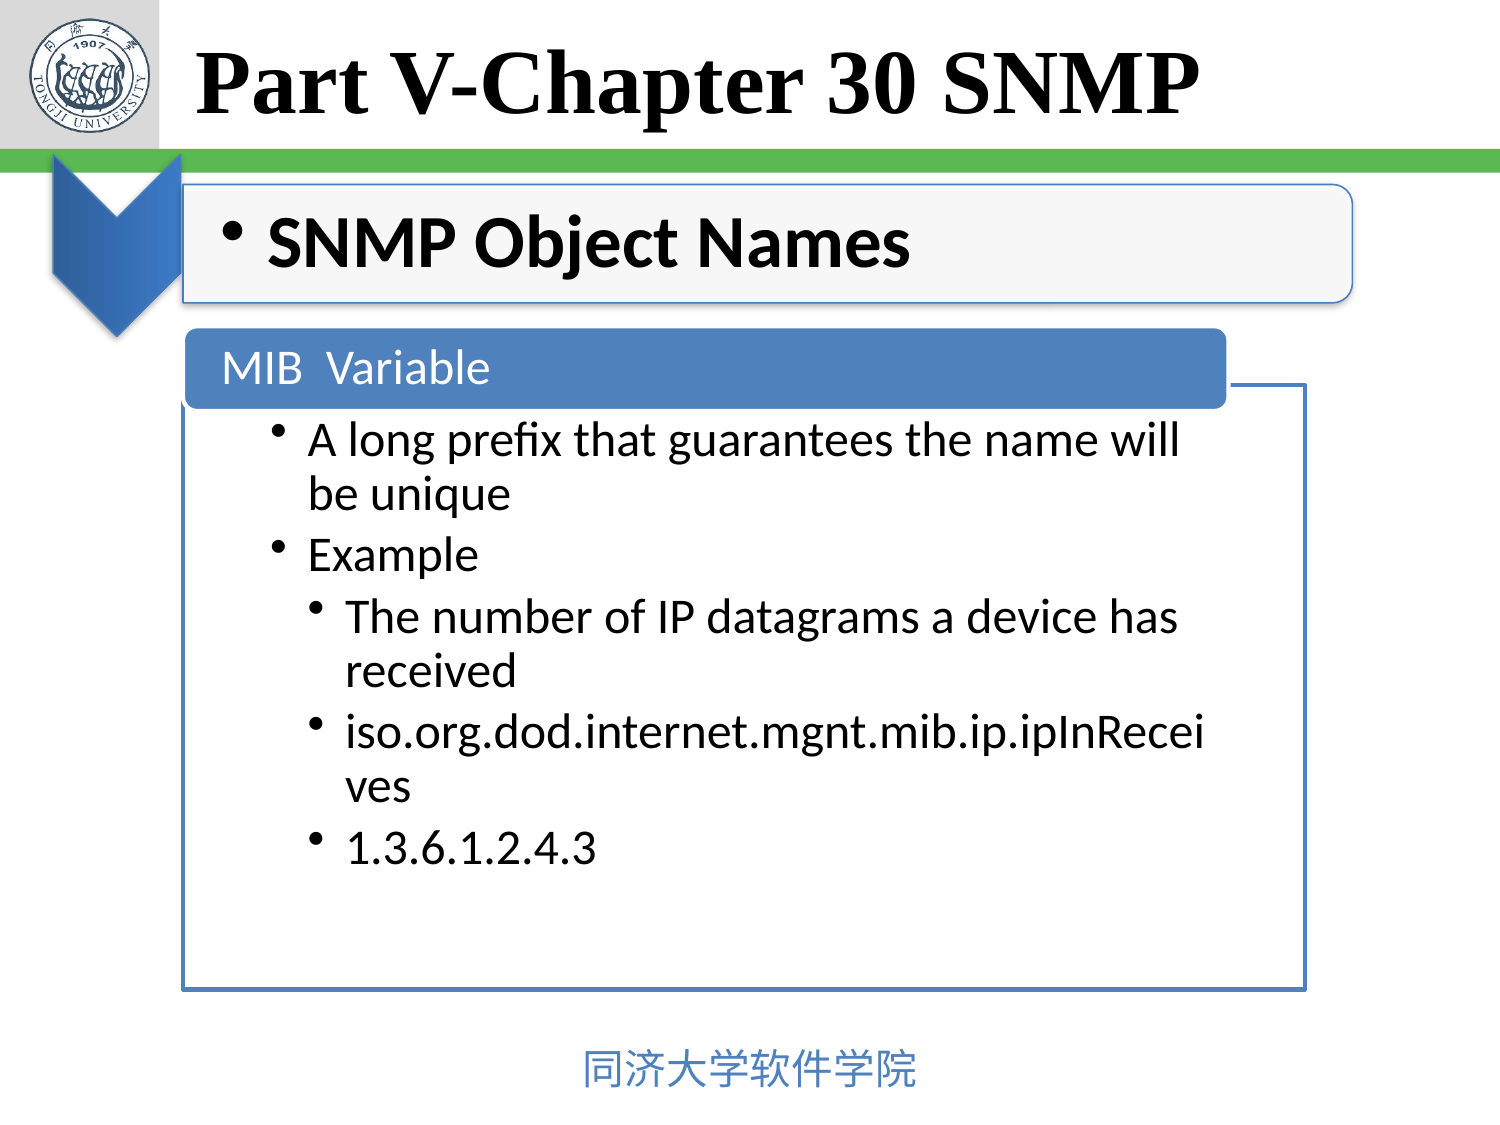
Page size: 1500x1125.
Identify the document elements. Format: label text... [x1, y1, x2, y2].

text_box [52, 154, 181, 337]
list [182, 325, 1306, 1032]
title Part V-Chapter 30 SNMP [180, 3, 1471, 151]
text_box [182, 184, 1353, 304]
picture [29, 18, 151, 133]
